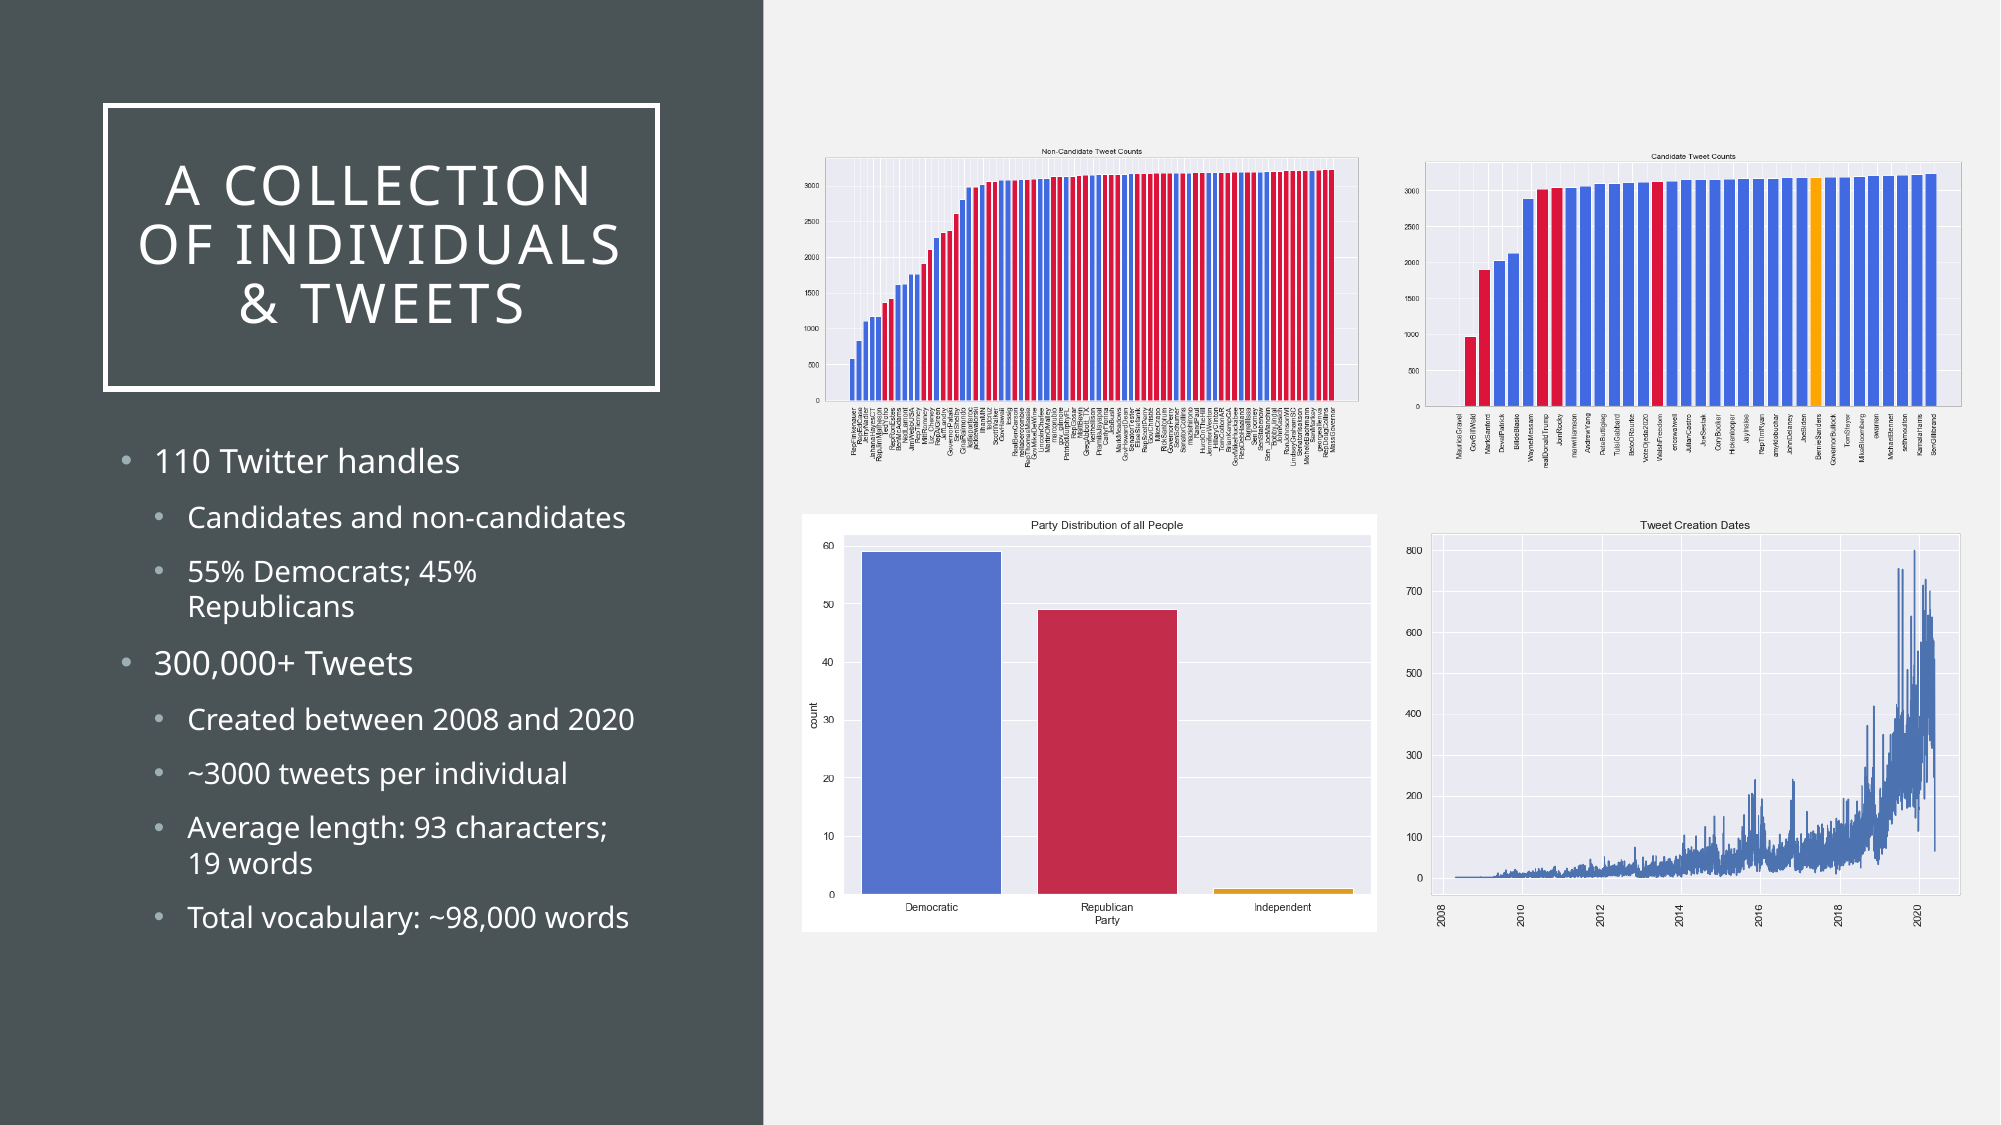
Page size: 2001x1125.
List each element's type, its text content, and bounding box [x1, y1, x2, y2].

picture [1398, 514, 1965, 932]
title A Collection of Individuals & Tweets [103, 103, 660, 392]
list 110 Twitter handles Candidates and non-candidates 55% Democrats; 45% Republicans 300,000+ Tweets Created between 2008 and 2020 ~3000 tweets per individual Average length: 93 characters; 19 words Total vocabulary: ~98,000 words [105, 432, 658, 994]
picture [802, 514, 1377, 932]
picture [799, 144, 1362, 471]
text_box [0, 0, 764, 1125]
text_box [764, 0, 2000, 1125]
picture [1399, 149, 1965, 471]
